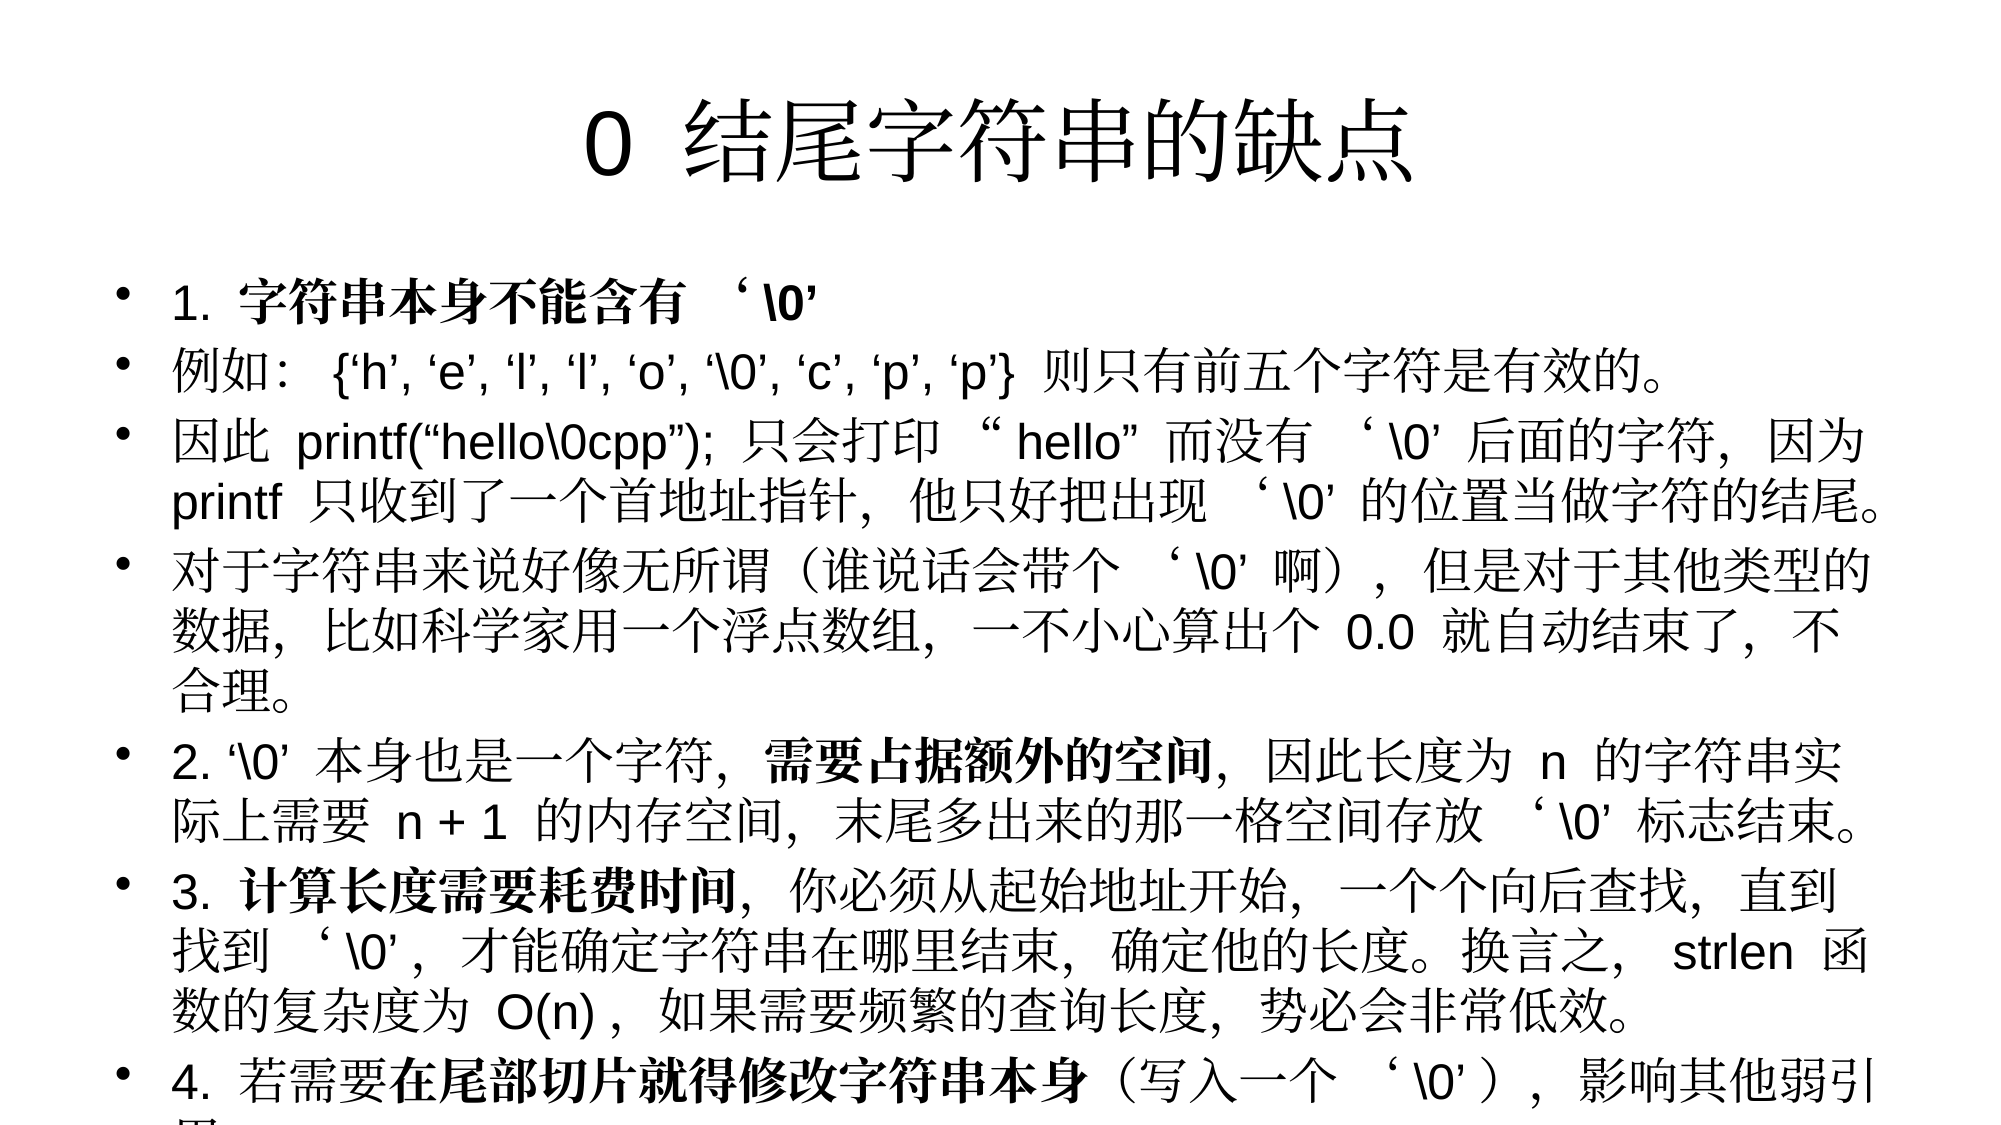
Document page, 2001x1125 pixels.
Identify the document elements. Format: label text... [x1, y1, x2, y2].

list 1. 字符串本身不能含有 ‘\0’ 例如：{‘h’, ‘e’, ‘l’, ‘l’, ‘o’, ‘\0’, ‘c’, ‘p’, ‘p’} 则只有前五个字符是有效的。 因此 printf(“hello\0cpp”); 只会打印 “hello” 而没有 ‘\0’ 后面的字符，因为 printf 只收到了一个首地址指针，他只好把出现 ‘\0’ 的位置当做字符的结尾。 对于字符串来说好像无所谓（谁说话会带个 ‘\0’ 啊），但是对于其他类型的数据，比如科学家用一个浮点数组，一不小心算出个 0.0 就自动结束了，不合理。 2. ‘\0’ 本身也是一个字符，需要占据额外的空间，因此长度为 n 的字符串实际上需要 n + 1 的内存空间，末尾多出来的那一格空间存放 ‘\0’ 标志结束。 3. 计算长度需要耗费时间，你必须从起始地址开始，一个个向后查找，直到找到 ‘\0’，才能确定字符串在哪里结束，确定他的长度。换言之，strlen 函数的复杂度为 O(n)，如果需要频繁的查询长度，势必会非常低效。 4. 若需要在尾部切片就得修改字符串本身（写入一个 ‘\0’），影响其他弱引用。 [99, 262, 1901, 1006]
title 0 结尾字符串的缺点 [99, 44, 1901, 233]
